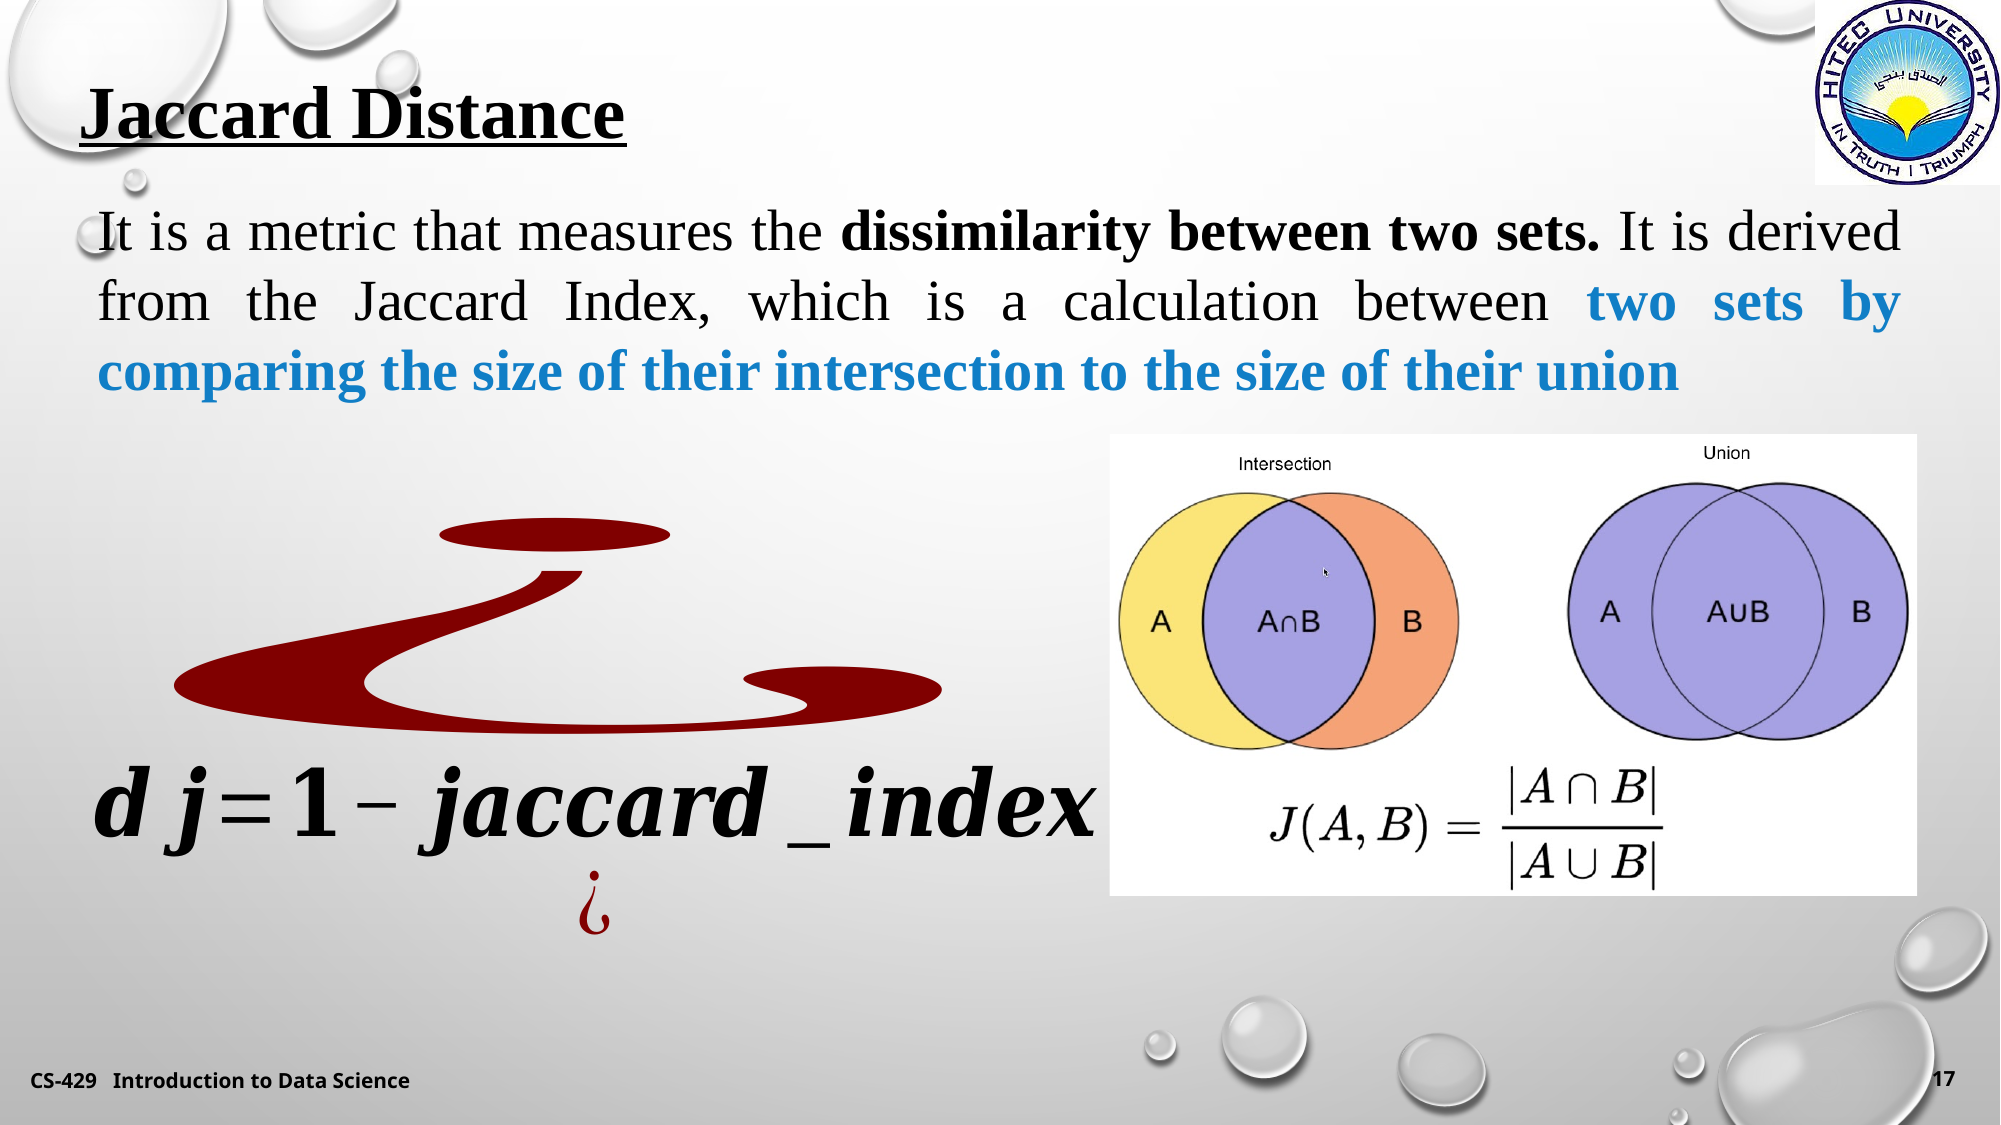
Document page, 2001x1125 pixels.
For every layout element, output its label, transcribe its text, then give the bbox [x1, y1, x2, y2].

footer CS-429 Introduction to Data Science [15, 1050, 1110, 1110]
picture [0, 0, 2000, 1125]
slide_number 17 [1845, 1050, 1971, 1110]
text_box Jaccard Distance [64, 56, 1809, 162]
text_box It is a metric that measures the dissimilarity between two sets. It is derived from the Jaccard Index, which is a calculation between two sets by comparing the size of their intersection to the size of their union [82, 184, 1918, 410]
